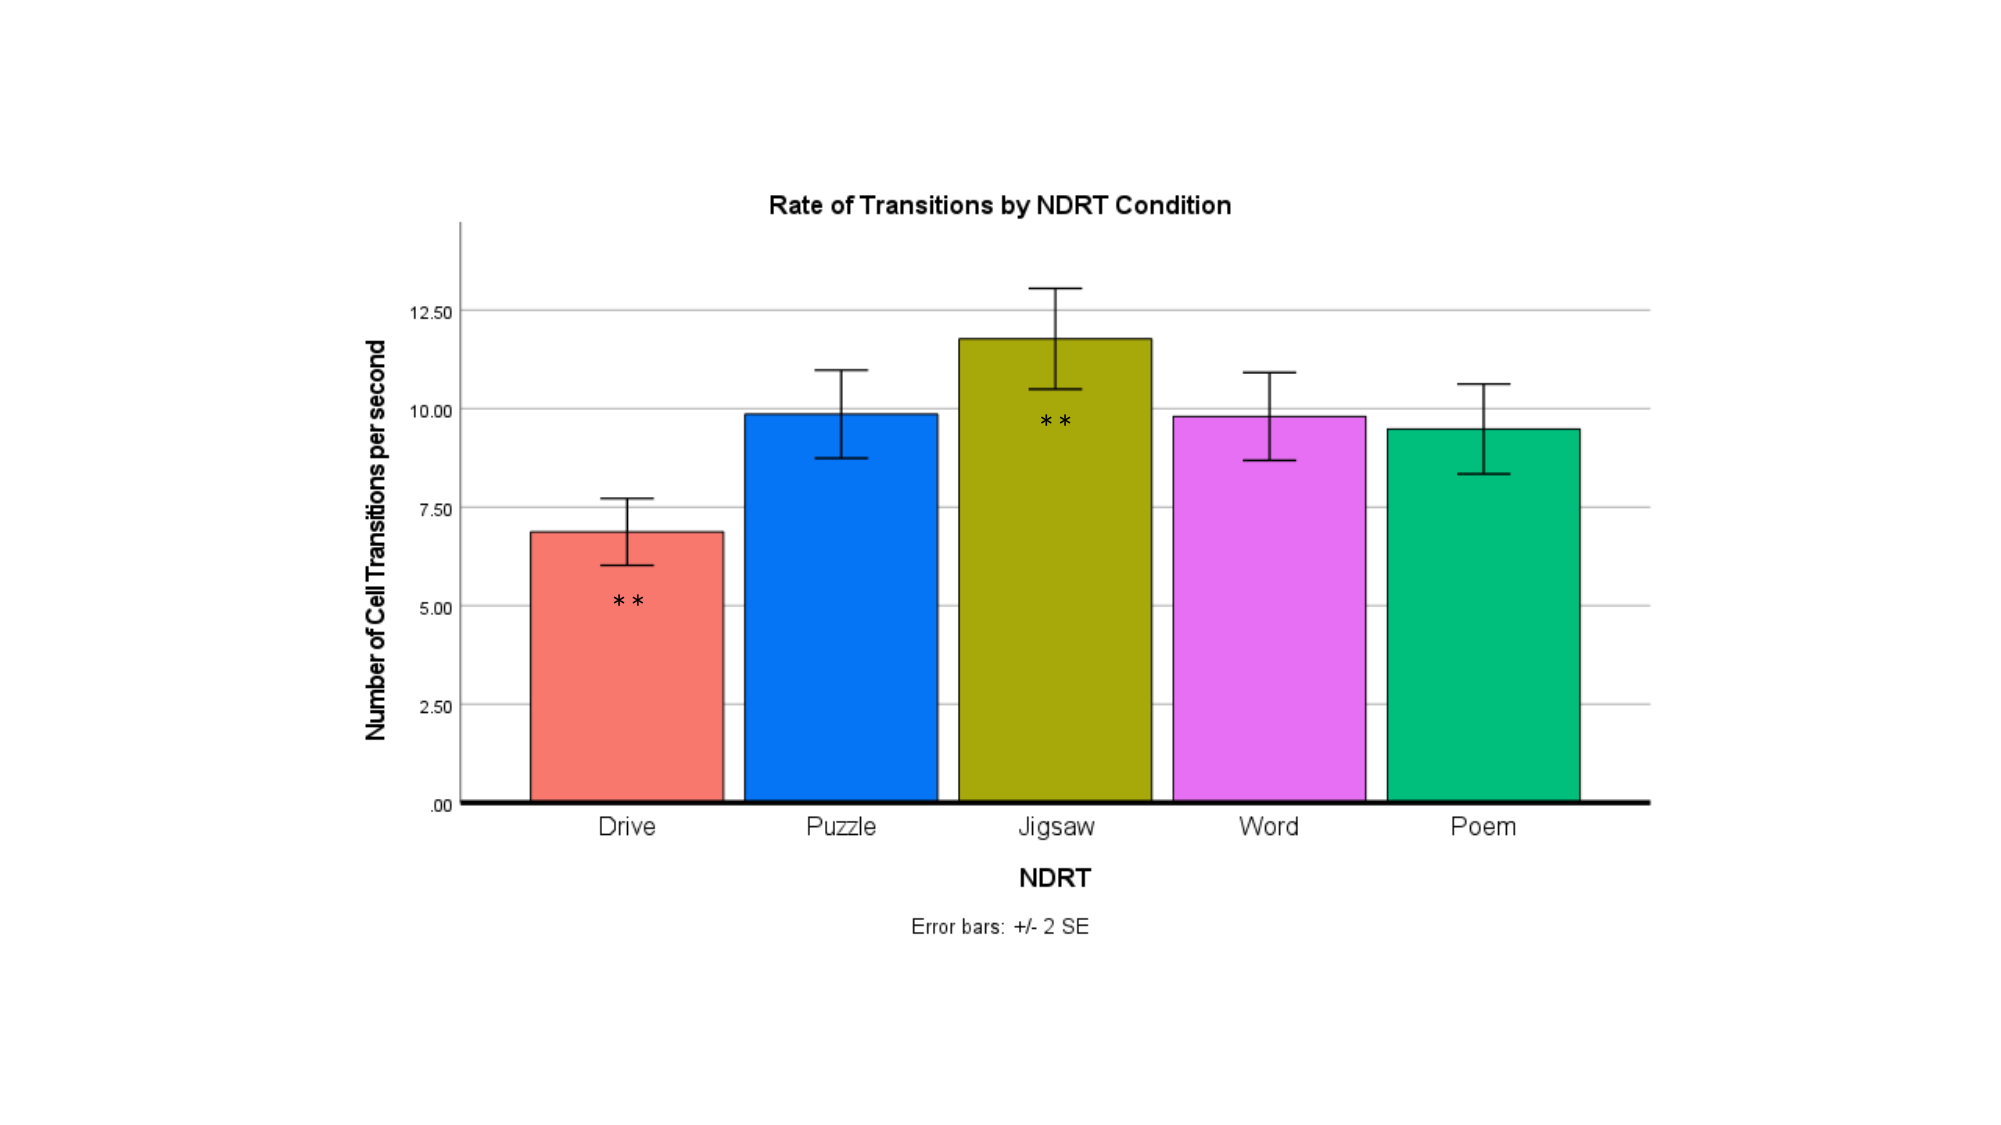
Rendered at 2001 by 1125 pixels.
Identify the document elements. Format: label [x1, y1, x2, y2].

picture [333, 169, 1667, 956]
